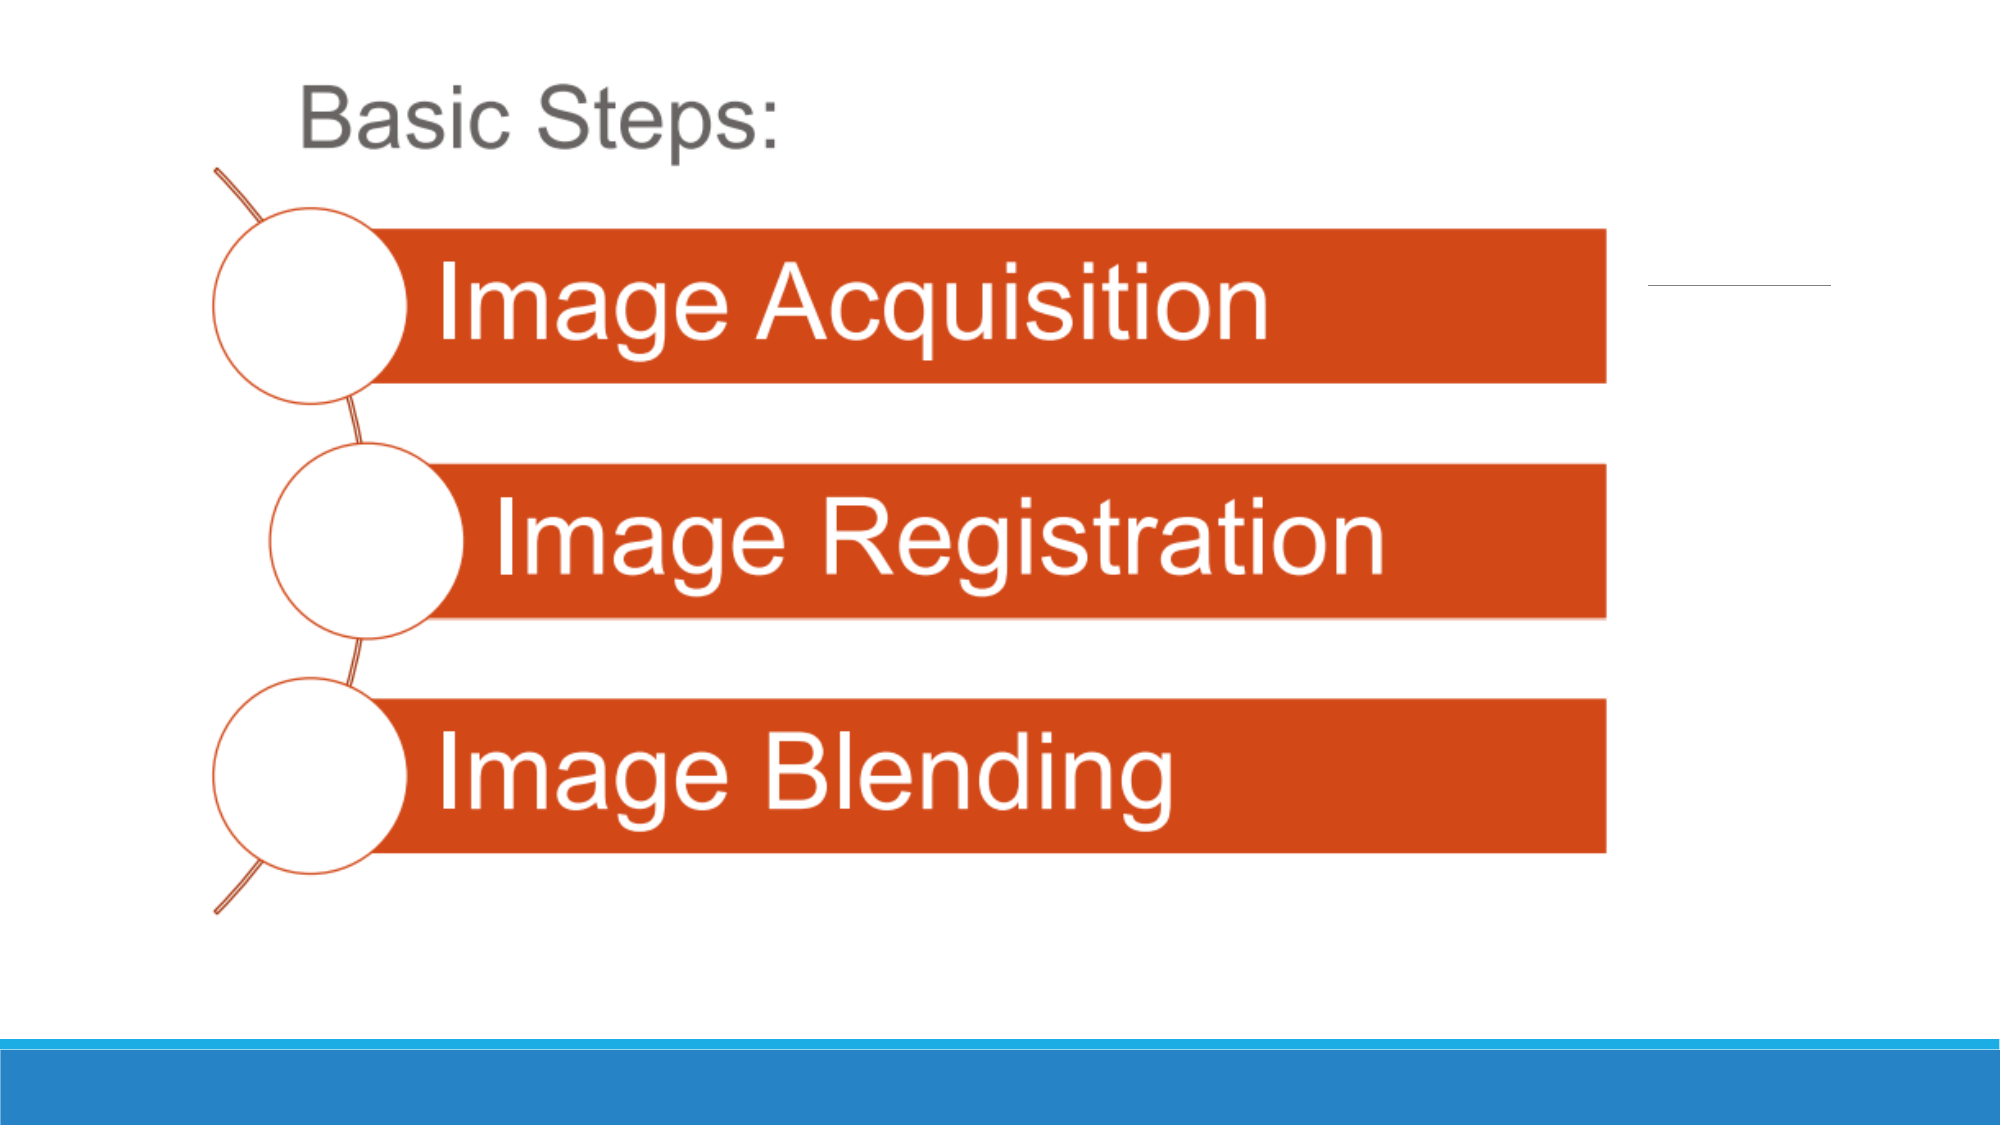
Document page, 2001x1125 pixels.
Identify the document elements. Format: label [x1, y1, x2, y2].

list [179, 46, 1649, 932]
